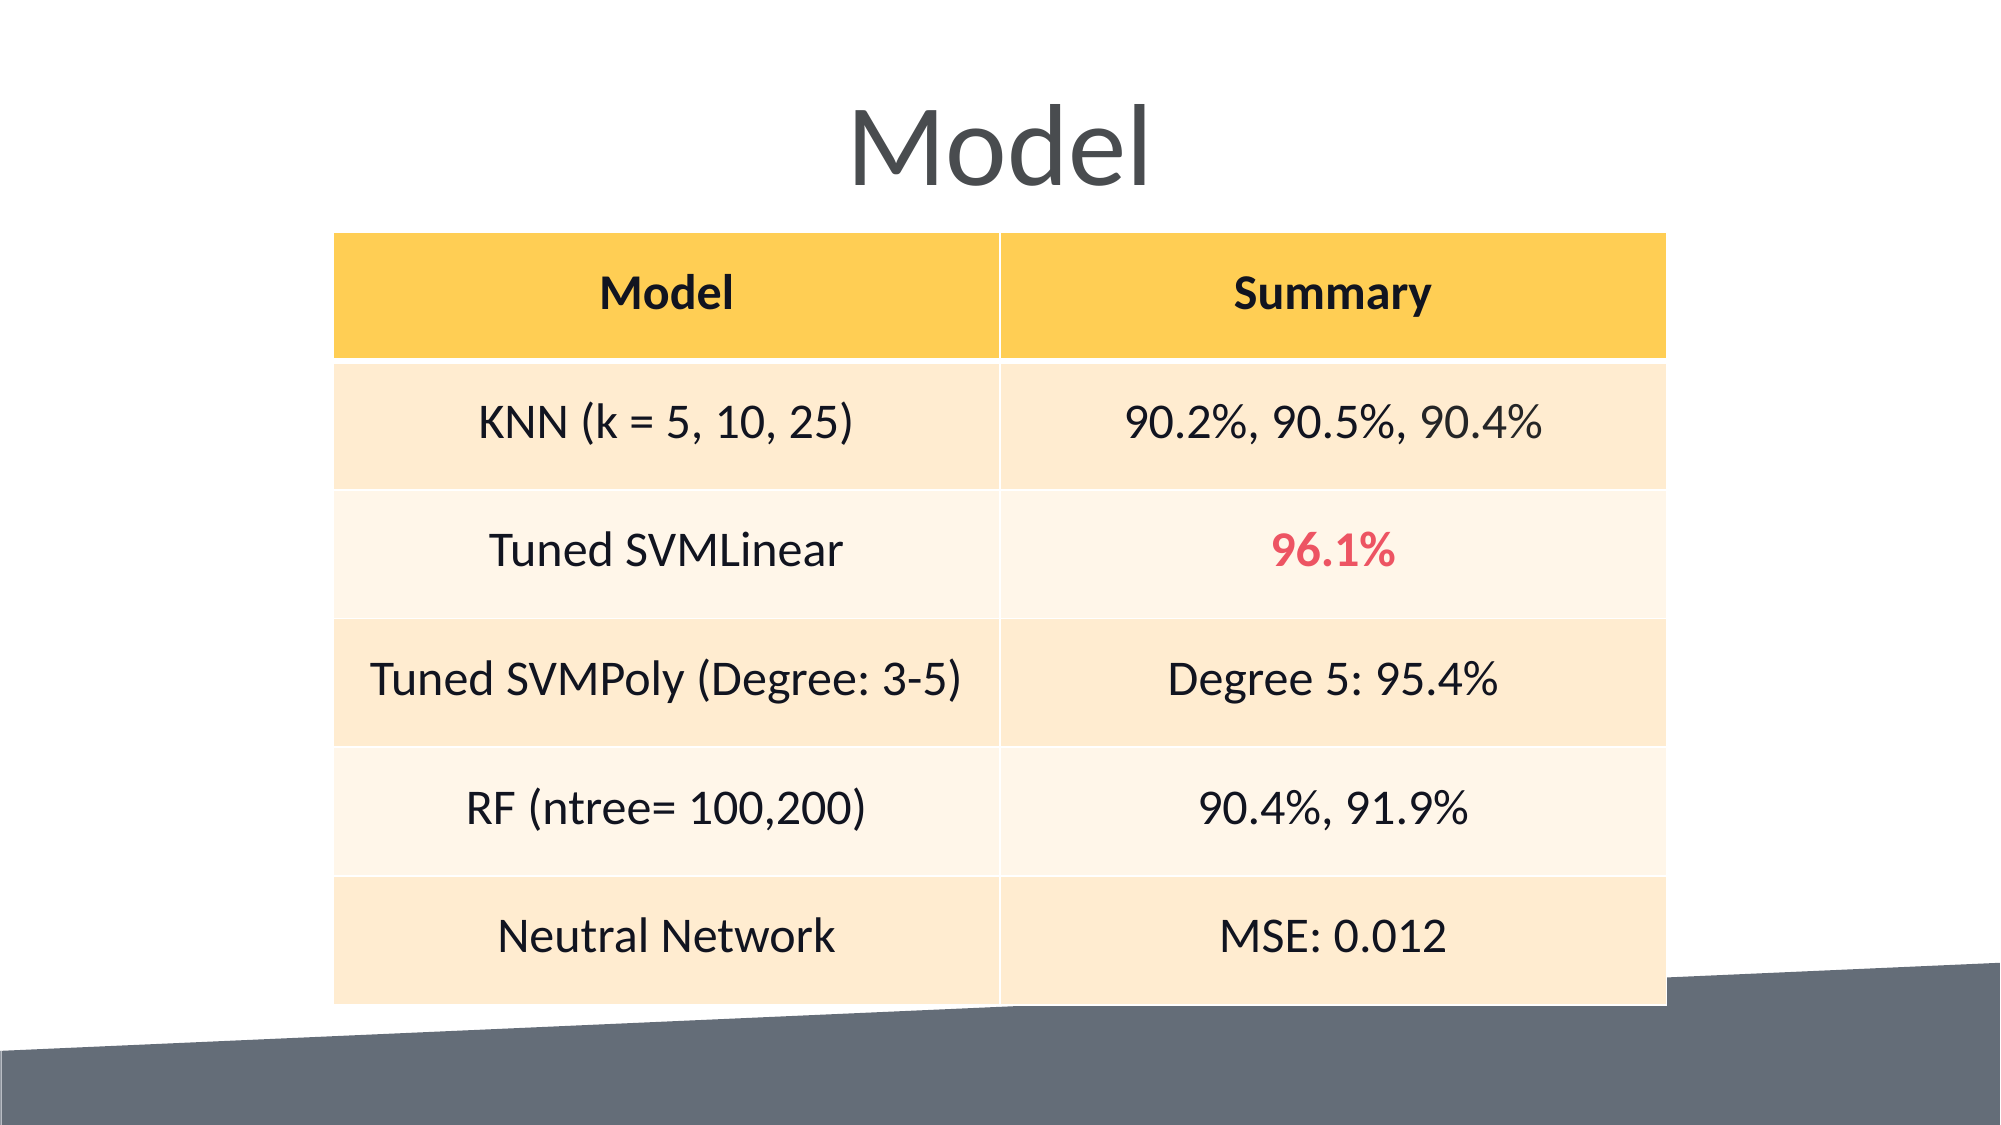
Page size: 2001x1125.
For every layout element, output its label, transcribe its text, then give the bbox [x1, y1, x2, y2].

table_cell 90.2%, 90.5%, 90.4% [1001, 364, 1666, 489]
table_cell RF (ntree= 100,200) [334, 748, 999, 875]
picture [0, 0, 2001, 1125]
table_cell Degree 5: 95.4% [1001, 619, 1666, 746]
title Model [99, 45, 1900, 233]
table_cell Neutral Network [334, 877, 999, 1004]
table_header Model [334, 233, 999, 358]
table_cell Tuned SVMPoly (Degree: 3-5) [334, 619, 999, 746]
table_cell Tuned SVMLinear [334, 491, 999, 618]
table_cell 96.1% [1001, 491, 1666, 618]
table_cell 90.4%, 91.9% [1001, 748, 1666, 875]
table_header Summary [1001, 233, 1666, 358]
table_cell MSE: 0.012 [1001, 877, 1666, 1004]
table_cell KNN (k = 5, 10, 25) [334, 364, 999, 489]
